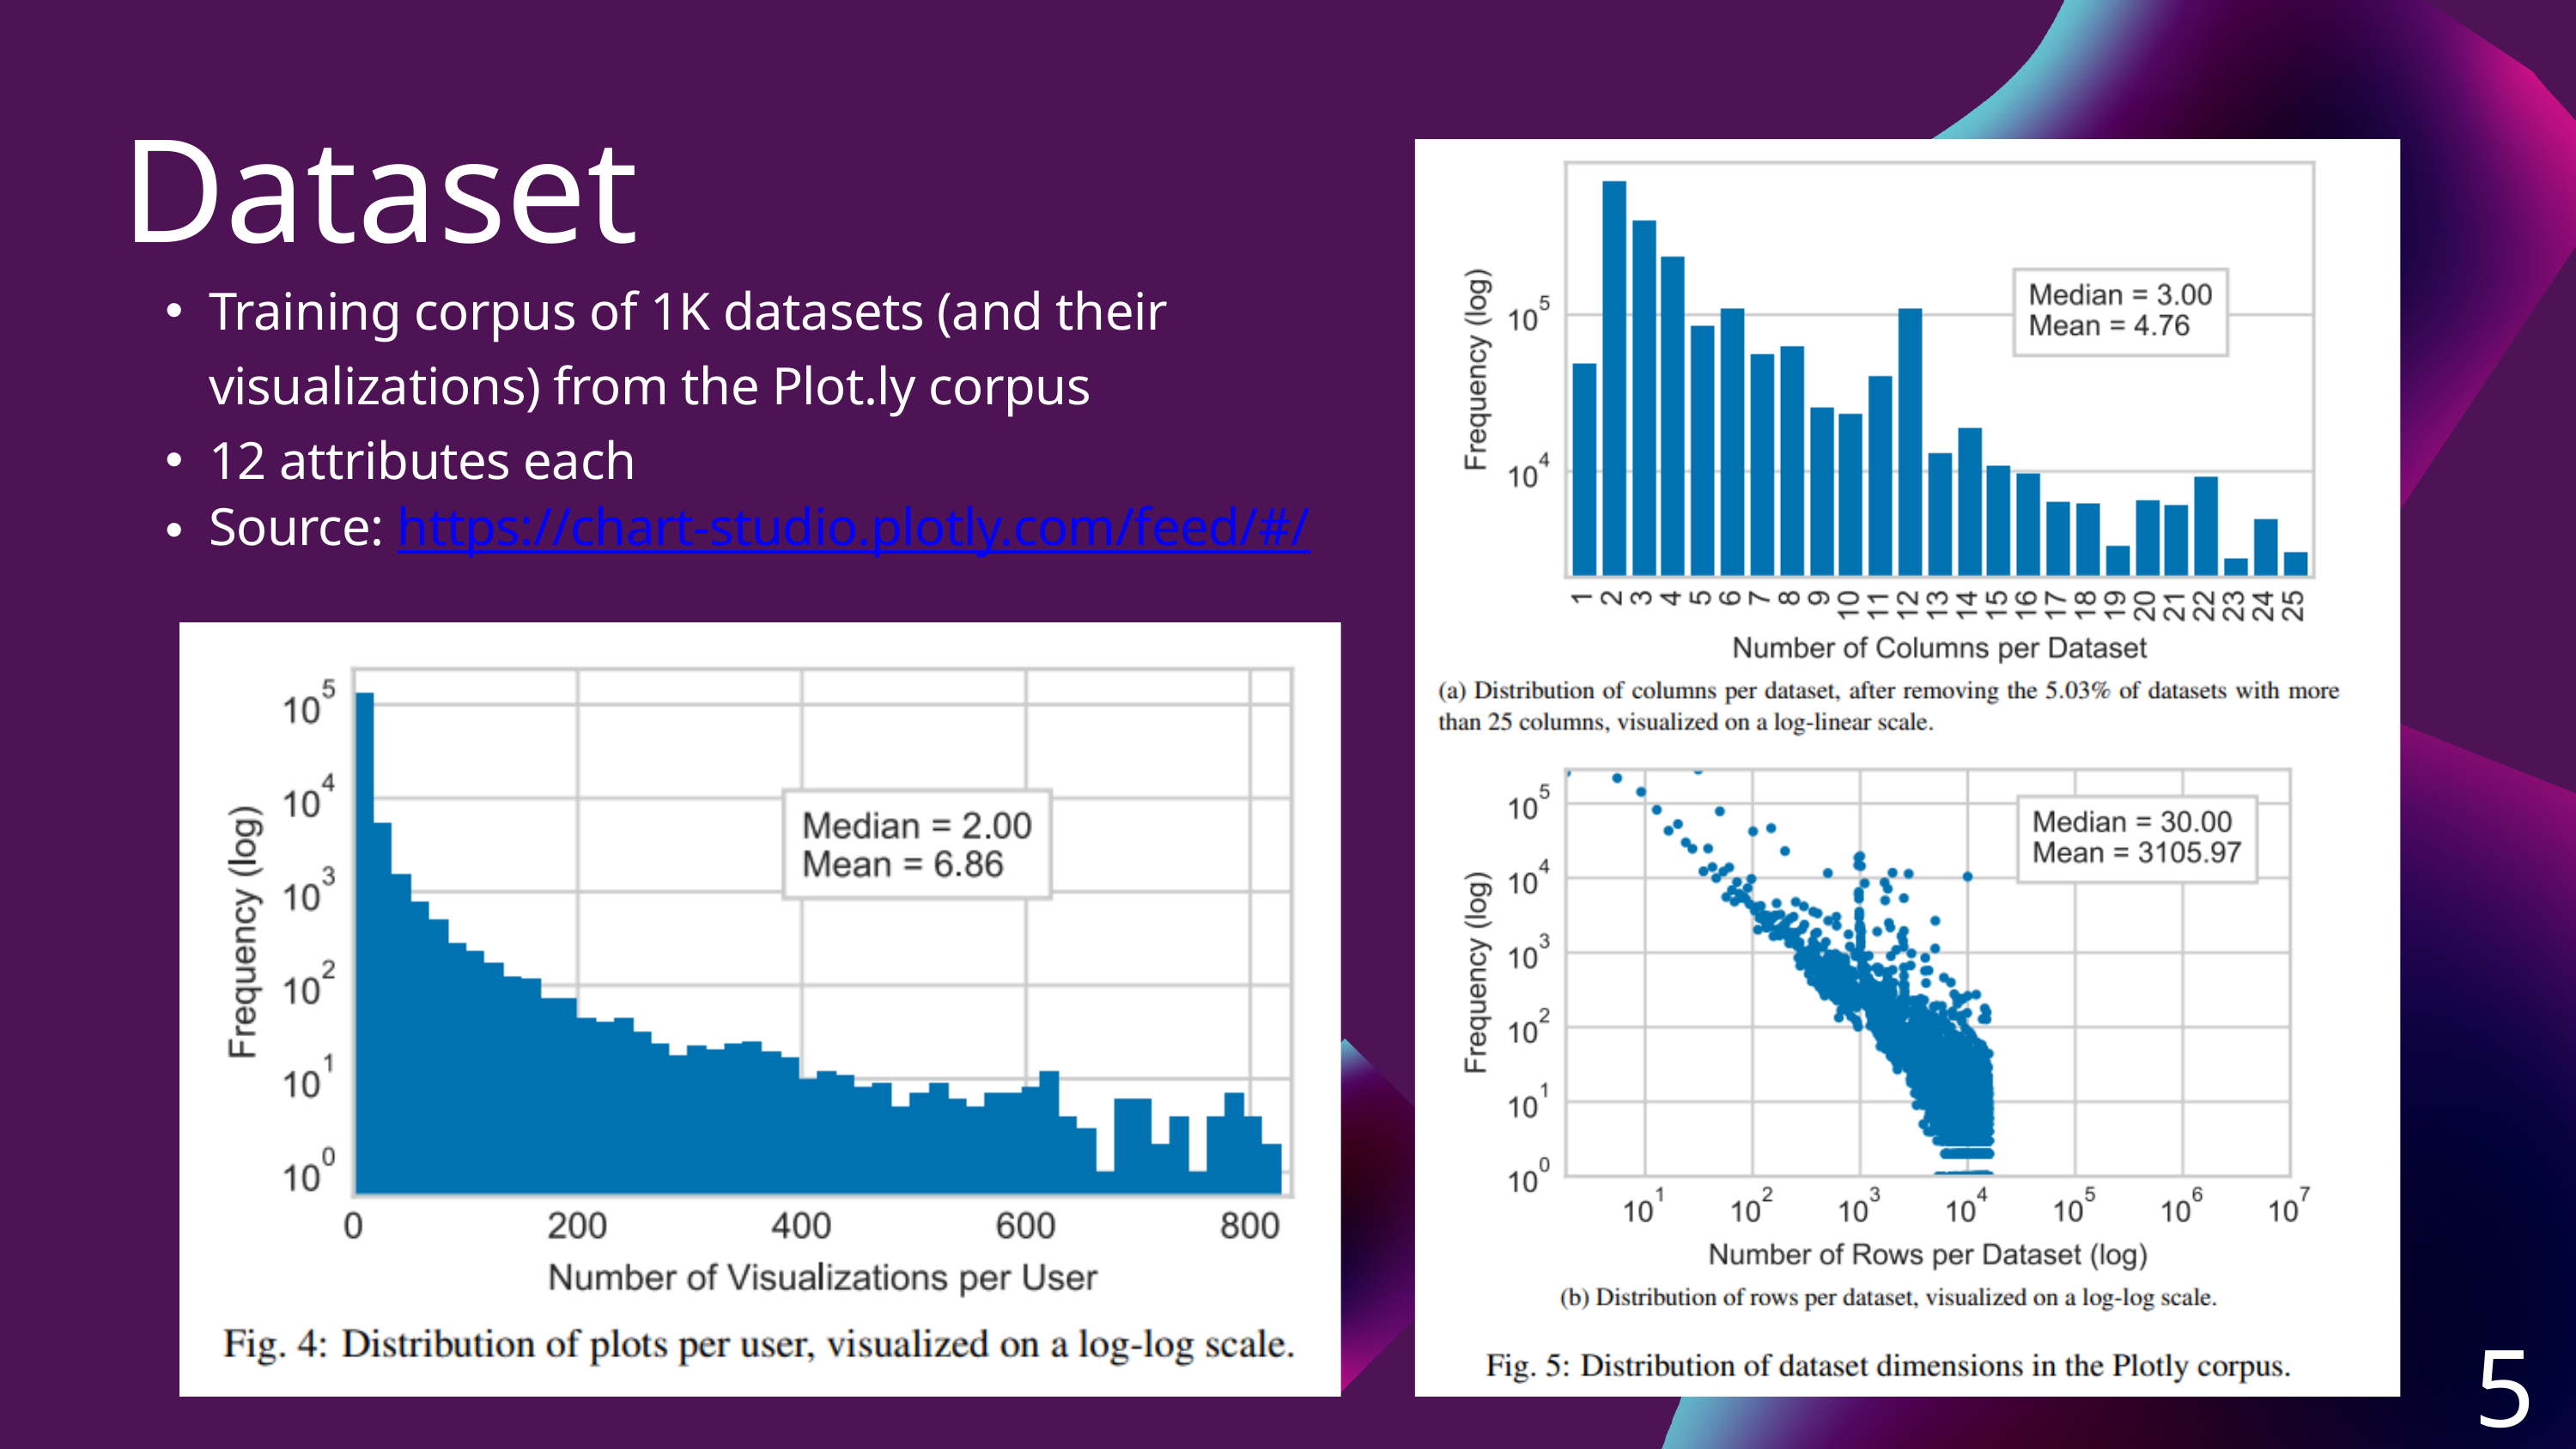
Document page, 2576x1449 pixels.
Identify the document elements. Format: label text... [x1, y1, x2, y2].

text_box [179, 622, 1341, 1397]
text_box 5 [2474, 1322, 2576, 1449]
text_box [1637, 724, 2576, 1449]
text_box [1414, 139, 2401, 1397]
text_box [1703, 0, 2576, 509]
text_box Training corpus of 1K datasets (and their visualizations) from the Plot.ly corpus 12 attributes each Source: https://chart-studio.plotly.com/feed/#/ [121, 266, 1437, 565]
text_box [1341, 1038, 1414, 1392]
text_box Dataset [121, 102, 1847, 271]
